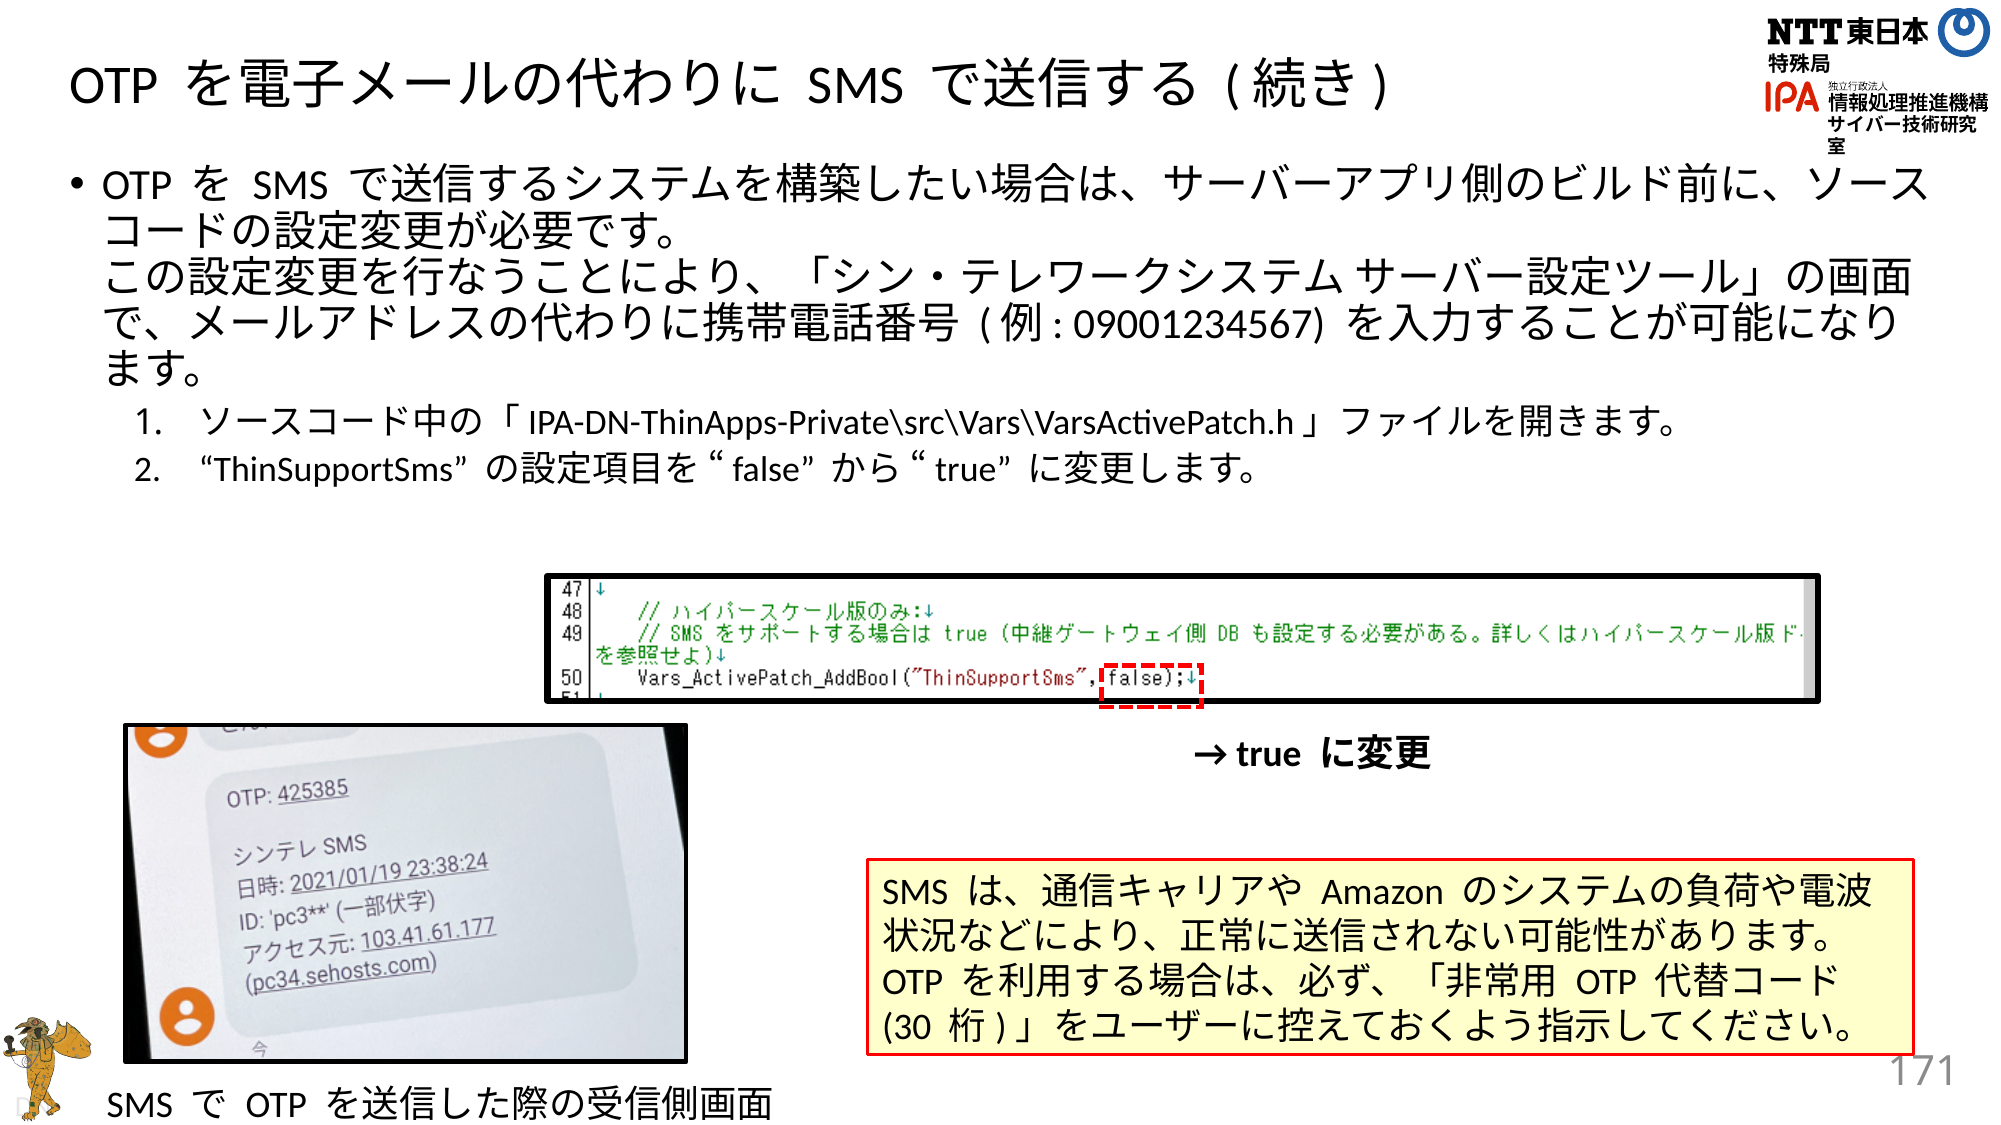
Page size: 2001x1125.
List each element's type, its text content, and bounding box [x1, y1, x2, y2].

text_box → true に変更 [1179, 721, 1562, 782]
list OTP を SMS で送信するシステムを構築したい場合は、サーバーアプリ側のビルド前に、ソースコードの設定変更が必要です。 この設定変更を行なうことにより、「シン・テレワークシステム サーバー設定ツール」の画面で、メールアドレスの代わりに携帯電話番号 (例: 09001234567) を入力することが可能になります。 ソースコード中の「IPA-DN-ThinApps-Private\src\Vars\VarsActivePatch.h」ファイルを開きます。 “ThinSupportSms” の設定項目を “false” から “true” に変更します。 [54, 155, 1949, 501]
slide_number 171 [1412, 1042, 1975, 1103]
title OTP を電子メールの代わりに SMS で送信する (続き) [54, 30, 1703, 143]
picture [127, 727, 684, 1060]
text_box SMS は、通信キャリアや Amazon のシステムの負荷や電波状況などにより、正常に送信されない可能性があります。 OTP を利用する場合は、必ず、「非常用 OTP 代替コード (30 桁)」をユーザーに控えておくよう指示してください。 [867, 859, 1914, 1055]
picture [550, 578, 1815, 698]
text_box SMS で OTP を送信した際の受信側画面例 [91, 1072, 803, 1125]
text_box [1101, 698, 1202, 708]
